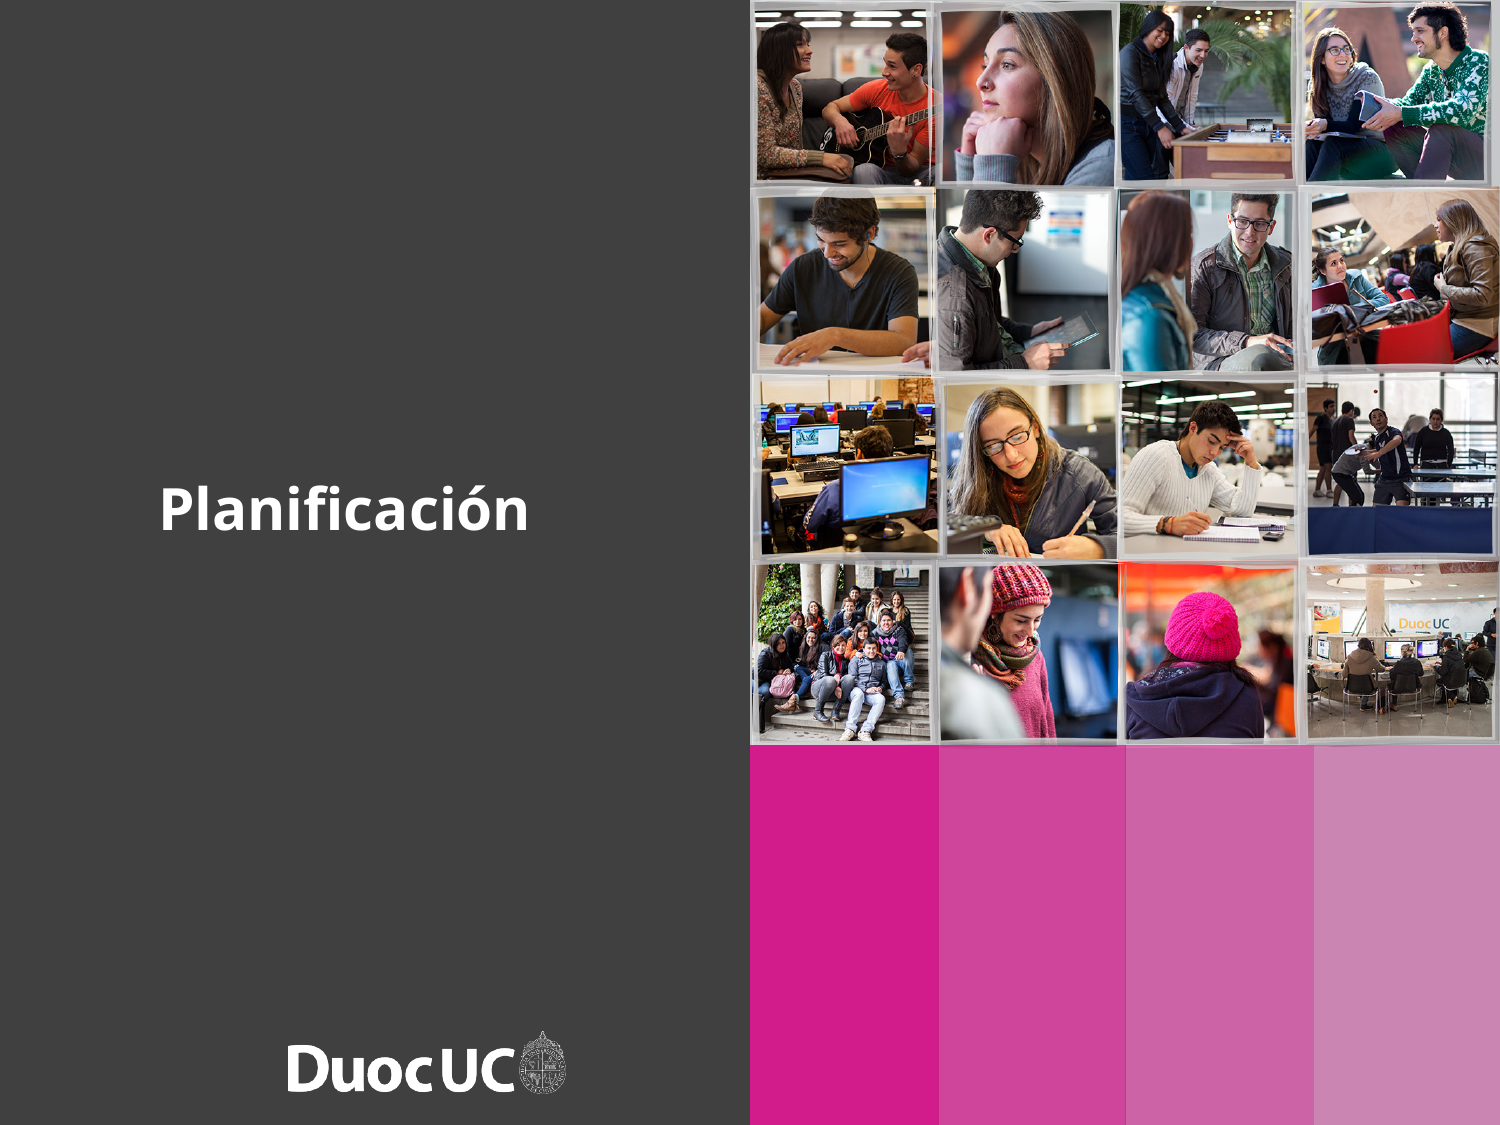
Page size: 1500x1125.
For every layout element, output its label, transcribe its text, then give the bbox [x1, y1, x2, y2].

text_box Planificación [143, 464, 670, 549]
picture [750, 0, 1500, 1125]
picture [288, 1031, 566, 1094]
